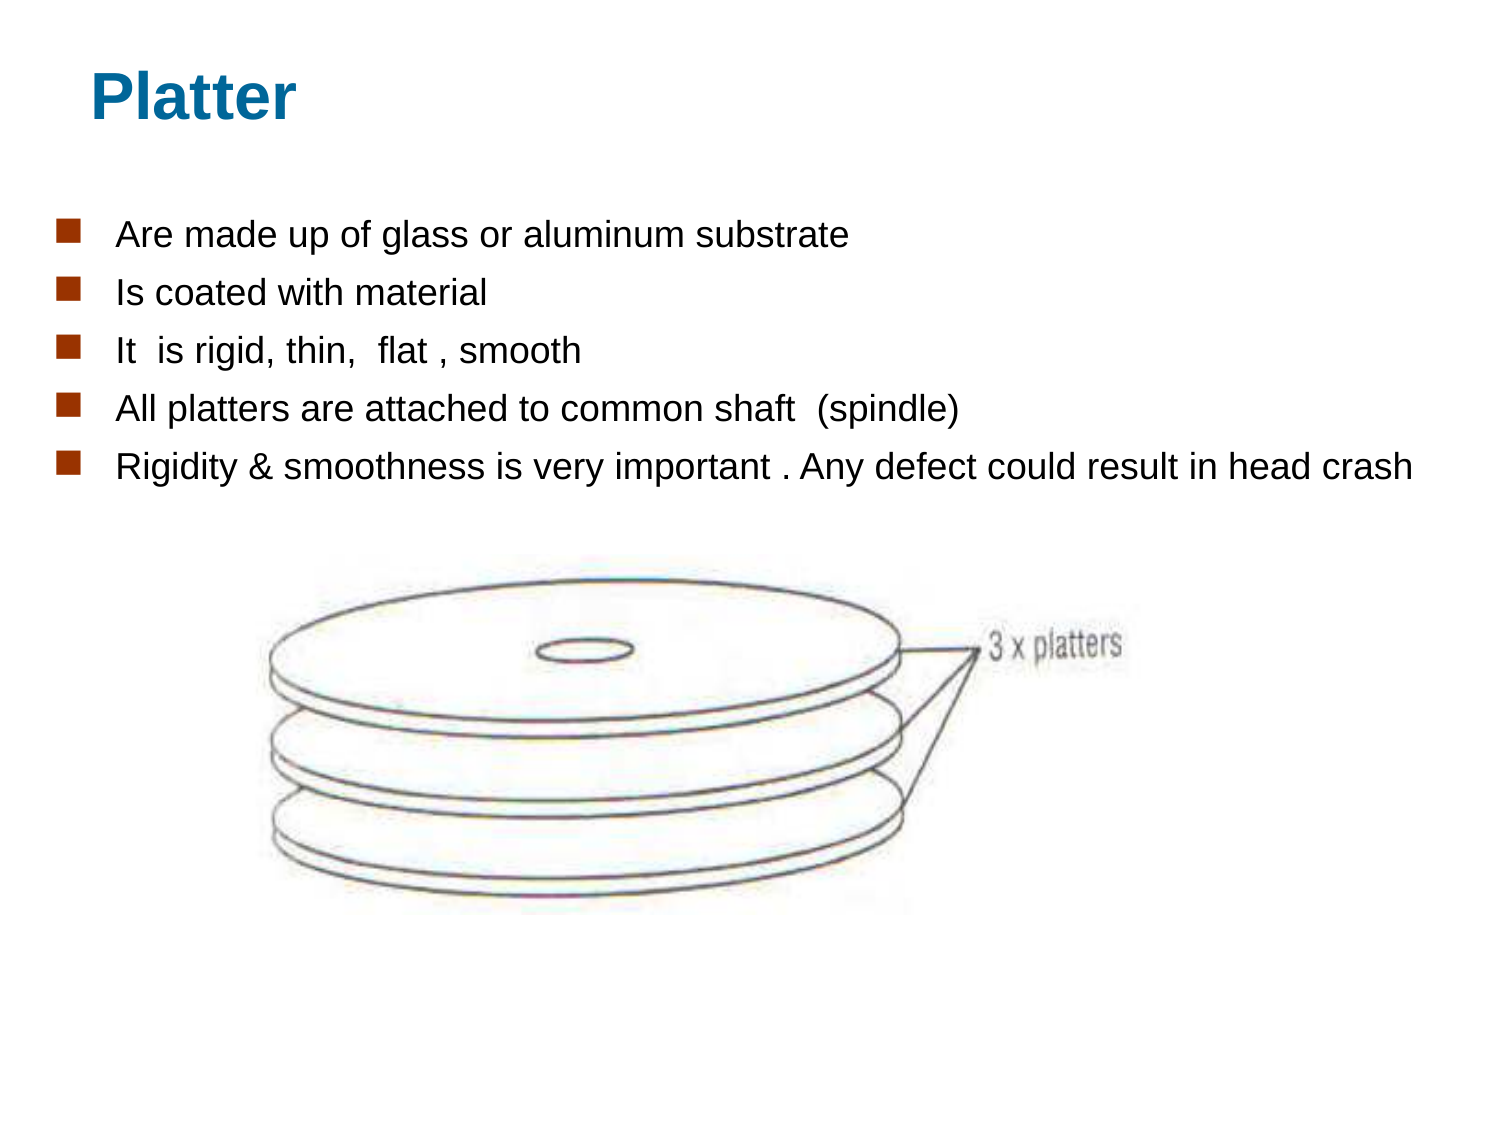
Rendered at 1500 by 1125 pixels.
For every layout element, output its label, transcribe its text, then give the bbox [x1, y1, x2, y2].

list Are made up of glass or aluminum substrate Is coated with material It is rigid, thin, flat , smooth All platters are attached to common shaft (spindle) Rigidity & smoothness is very important . Any defect could result in head crash [43, 202, 1483, 522]
title Platter [74, 45, 1426, 141]
picture [204, 553, 1166, 915]
